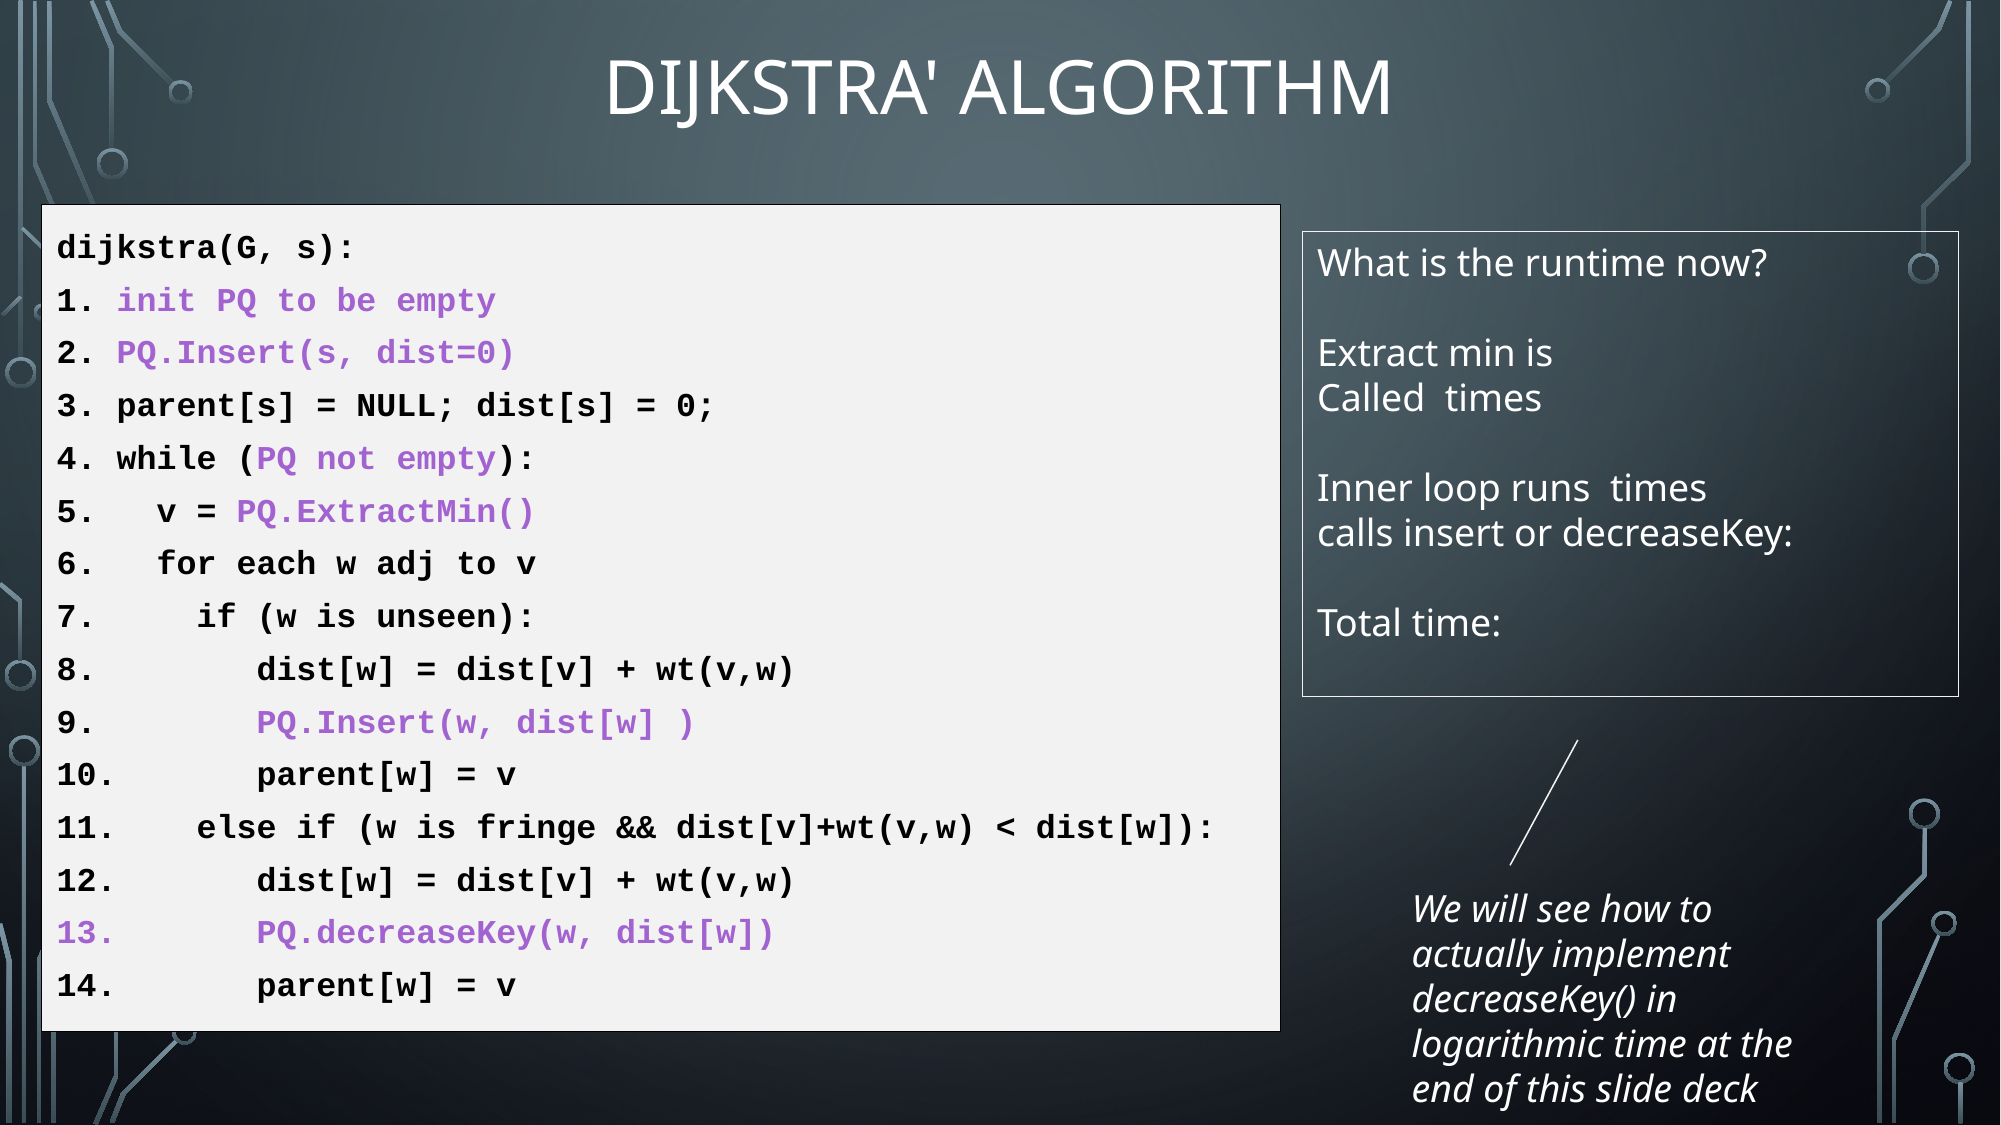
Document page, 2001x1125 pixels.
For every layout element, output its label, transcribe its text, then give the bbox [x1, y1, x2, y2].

title Dijkstra' Algorithm [187, 29, 1813, 150]
text_box We will see how to actually implement decreaseKey() in logarithmic time at the end of this slide deck [1396, 877, 1841, 1118]
list dijkstra(G, s): 1. init PQ to be empty 2. PQ.Insert(s, dist=0) 3. parent[s] = NULL; dist[s] = 0; 4. while (PQ not empty): 5. v = PQ.ExtractMin() 6. for each w adj to v 7. if (w is unseen): 8. dist[w] = dist[v] + wt(v,w) 9. PQ.Insert(w, dist[w] ) 10. parent[w] = v 11. else if (w is fringe && dist[v]+wt(v,w) < dist[w]): 12. dist[w] = dist[v] + wt(v,w) 13. PQ.decreaseKey(w, dist[w]) 14. parent[w] = v [41, 204, 1281, 1032]
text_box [1509, 739, 1579, 866]
